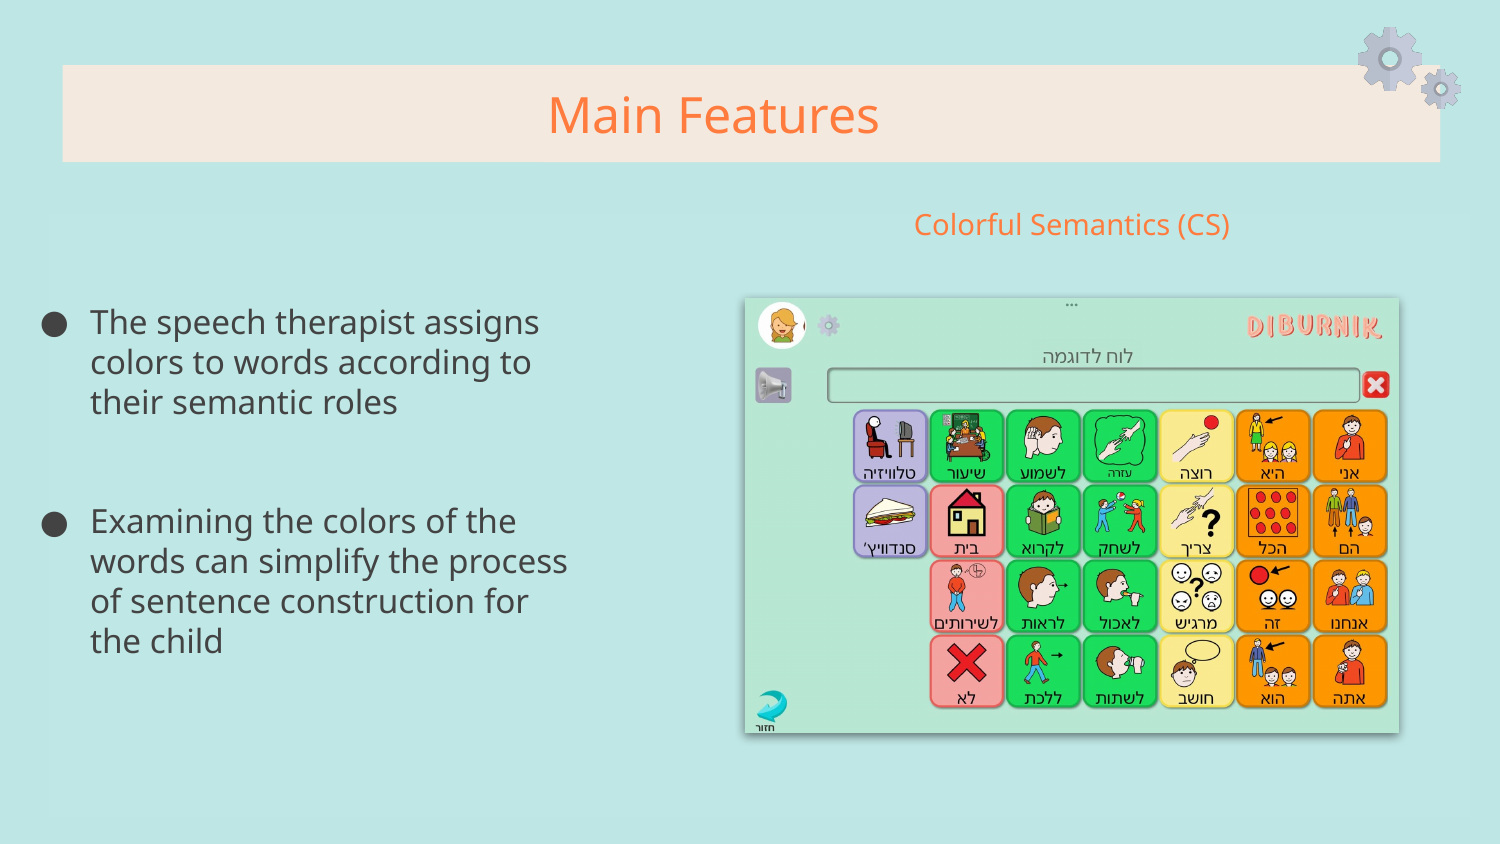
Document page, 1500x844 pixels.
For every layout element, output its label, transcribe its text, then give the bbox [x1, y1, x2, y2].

text_box [48, 213, 1471, 818]
picture [744, 298, 1400, 733]
text_box [896, 65, 1441, 163]
title Main Features [120, 65, 896, 163]
text_box The speech therapist assigns colors to words according to their semantic roles Examining the colors of the words can simplify the process of sentence construction for the child [0, 286, 595, 838]
subtitle Colorful Semantics (CS) [871, 162, 1273, 257]
picture [1357, 27, 1461, 109]
